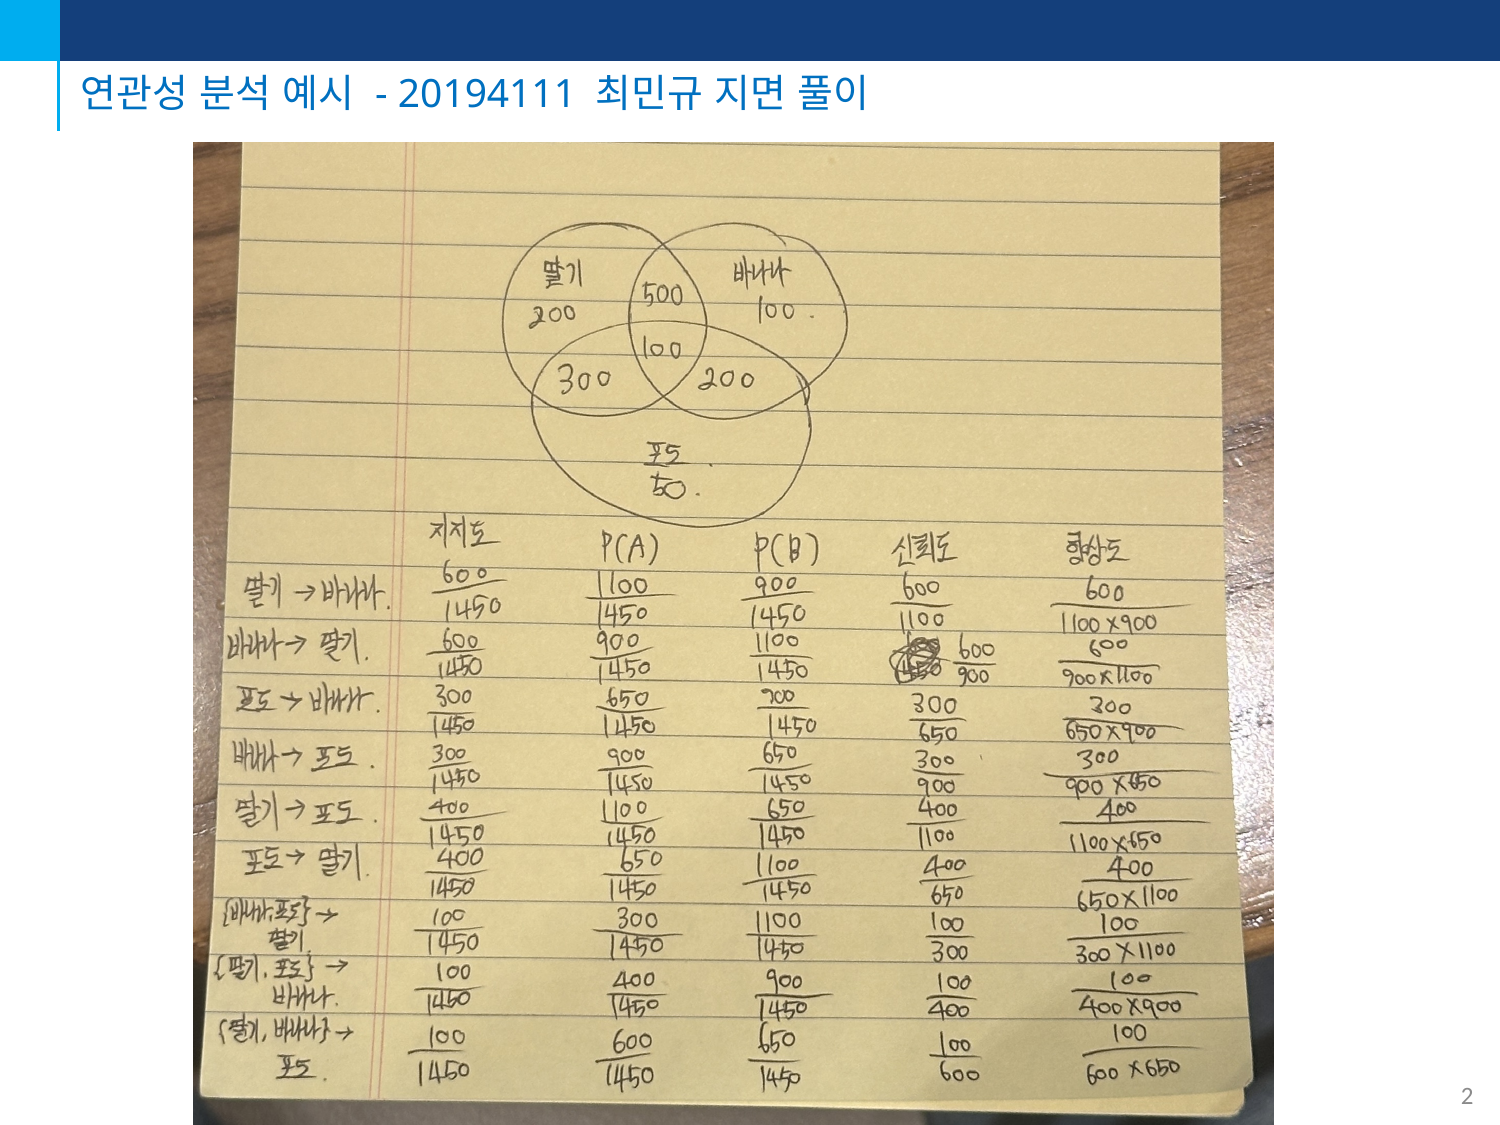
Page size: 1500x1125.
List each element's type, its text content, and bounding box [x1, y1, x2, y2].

picture [193, 142, 1274, 1125]
slide_number 2 [1435, 1065, 1499, 1125]
title 연관성 분석 예시 - 20194111 최민규 지면 풀이 [65, 62, 1500, 129]
